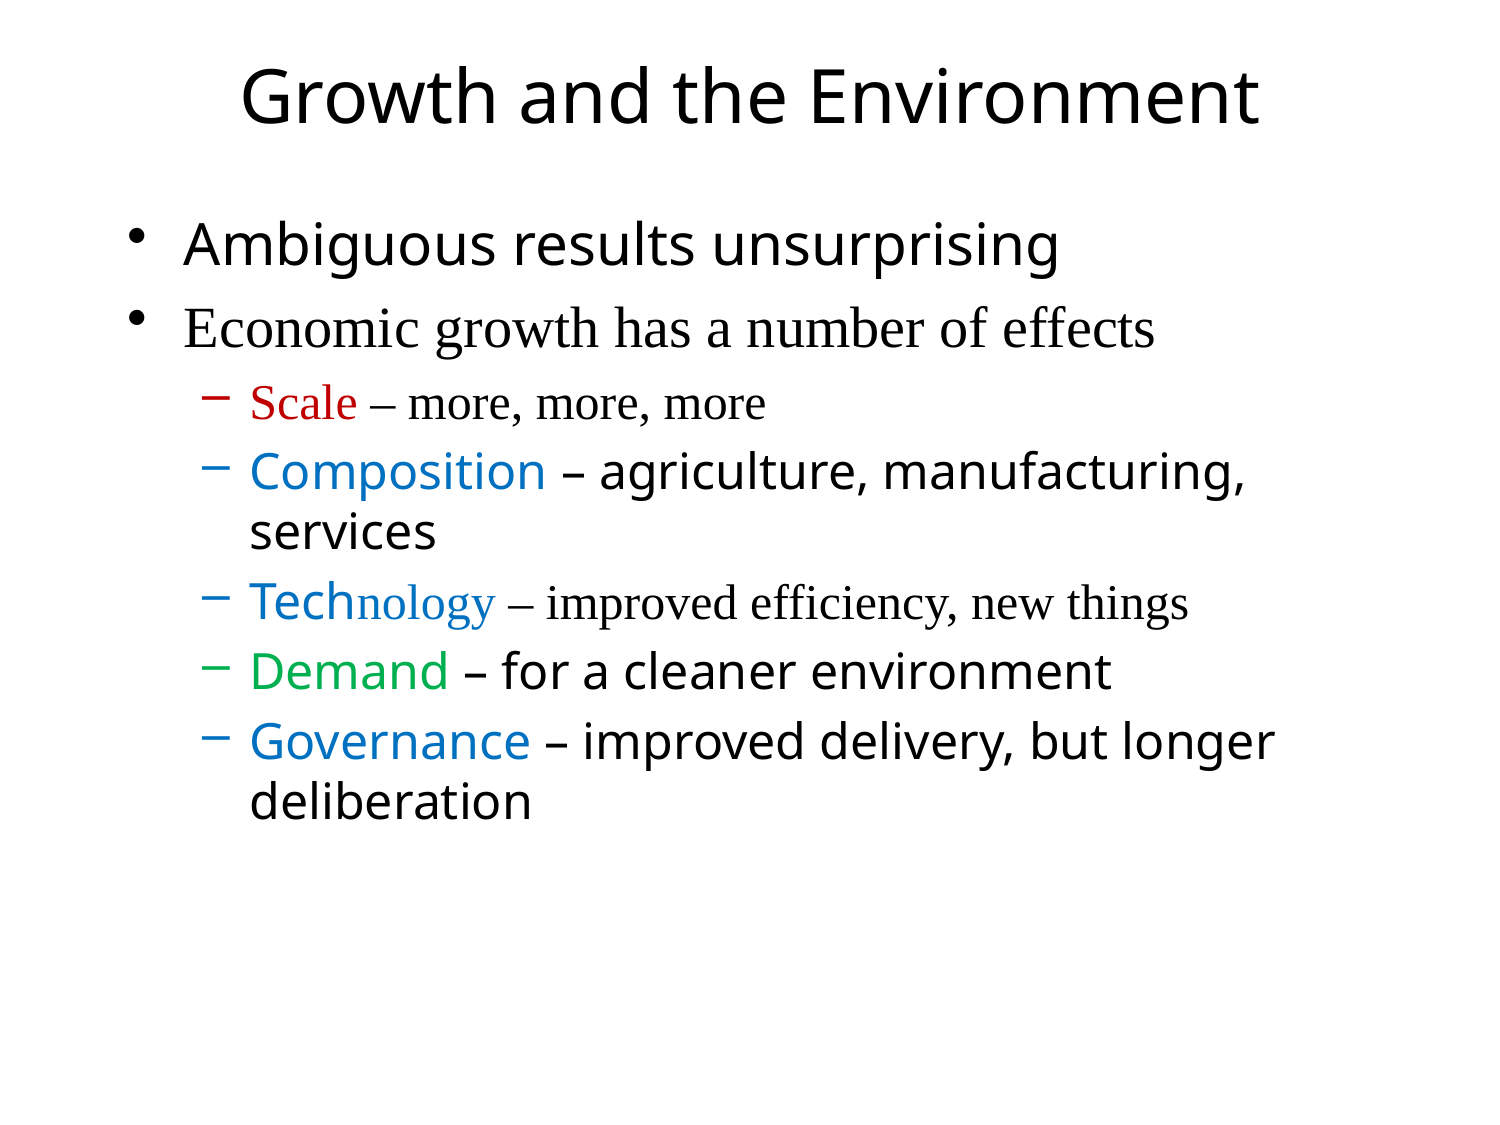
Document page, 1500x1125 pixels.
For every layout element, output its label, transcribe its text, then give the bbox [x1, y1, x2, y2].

title Growth and the Environment [112, 0, 1388, 188]
list Ambiguous results unsurprising Economic growth has a number of effects Scale – more, more, more Composition – agriculture, manufacturing, services Technology – improved efficiency, new things Demand – for a cleaner environment Governance – improved delivery, but longer deliberation [112, 199, 1388, 876]
